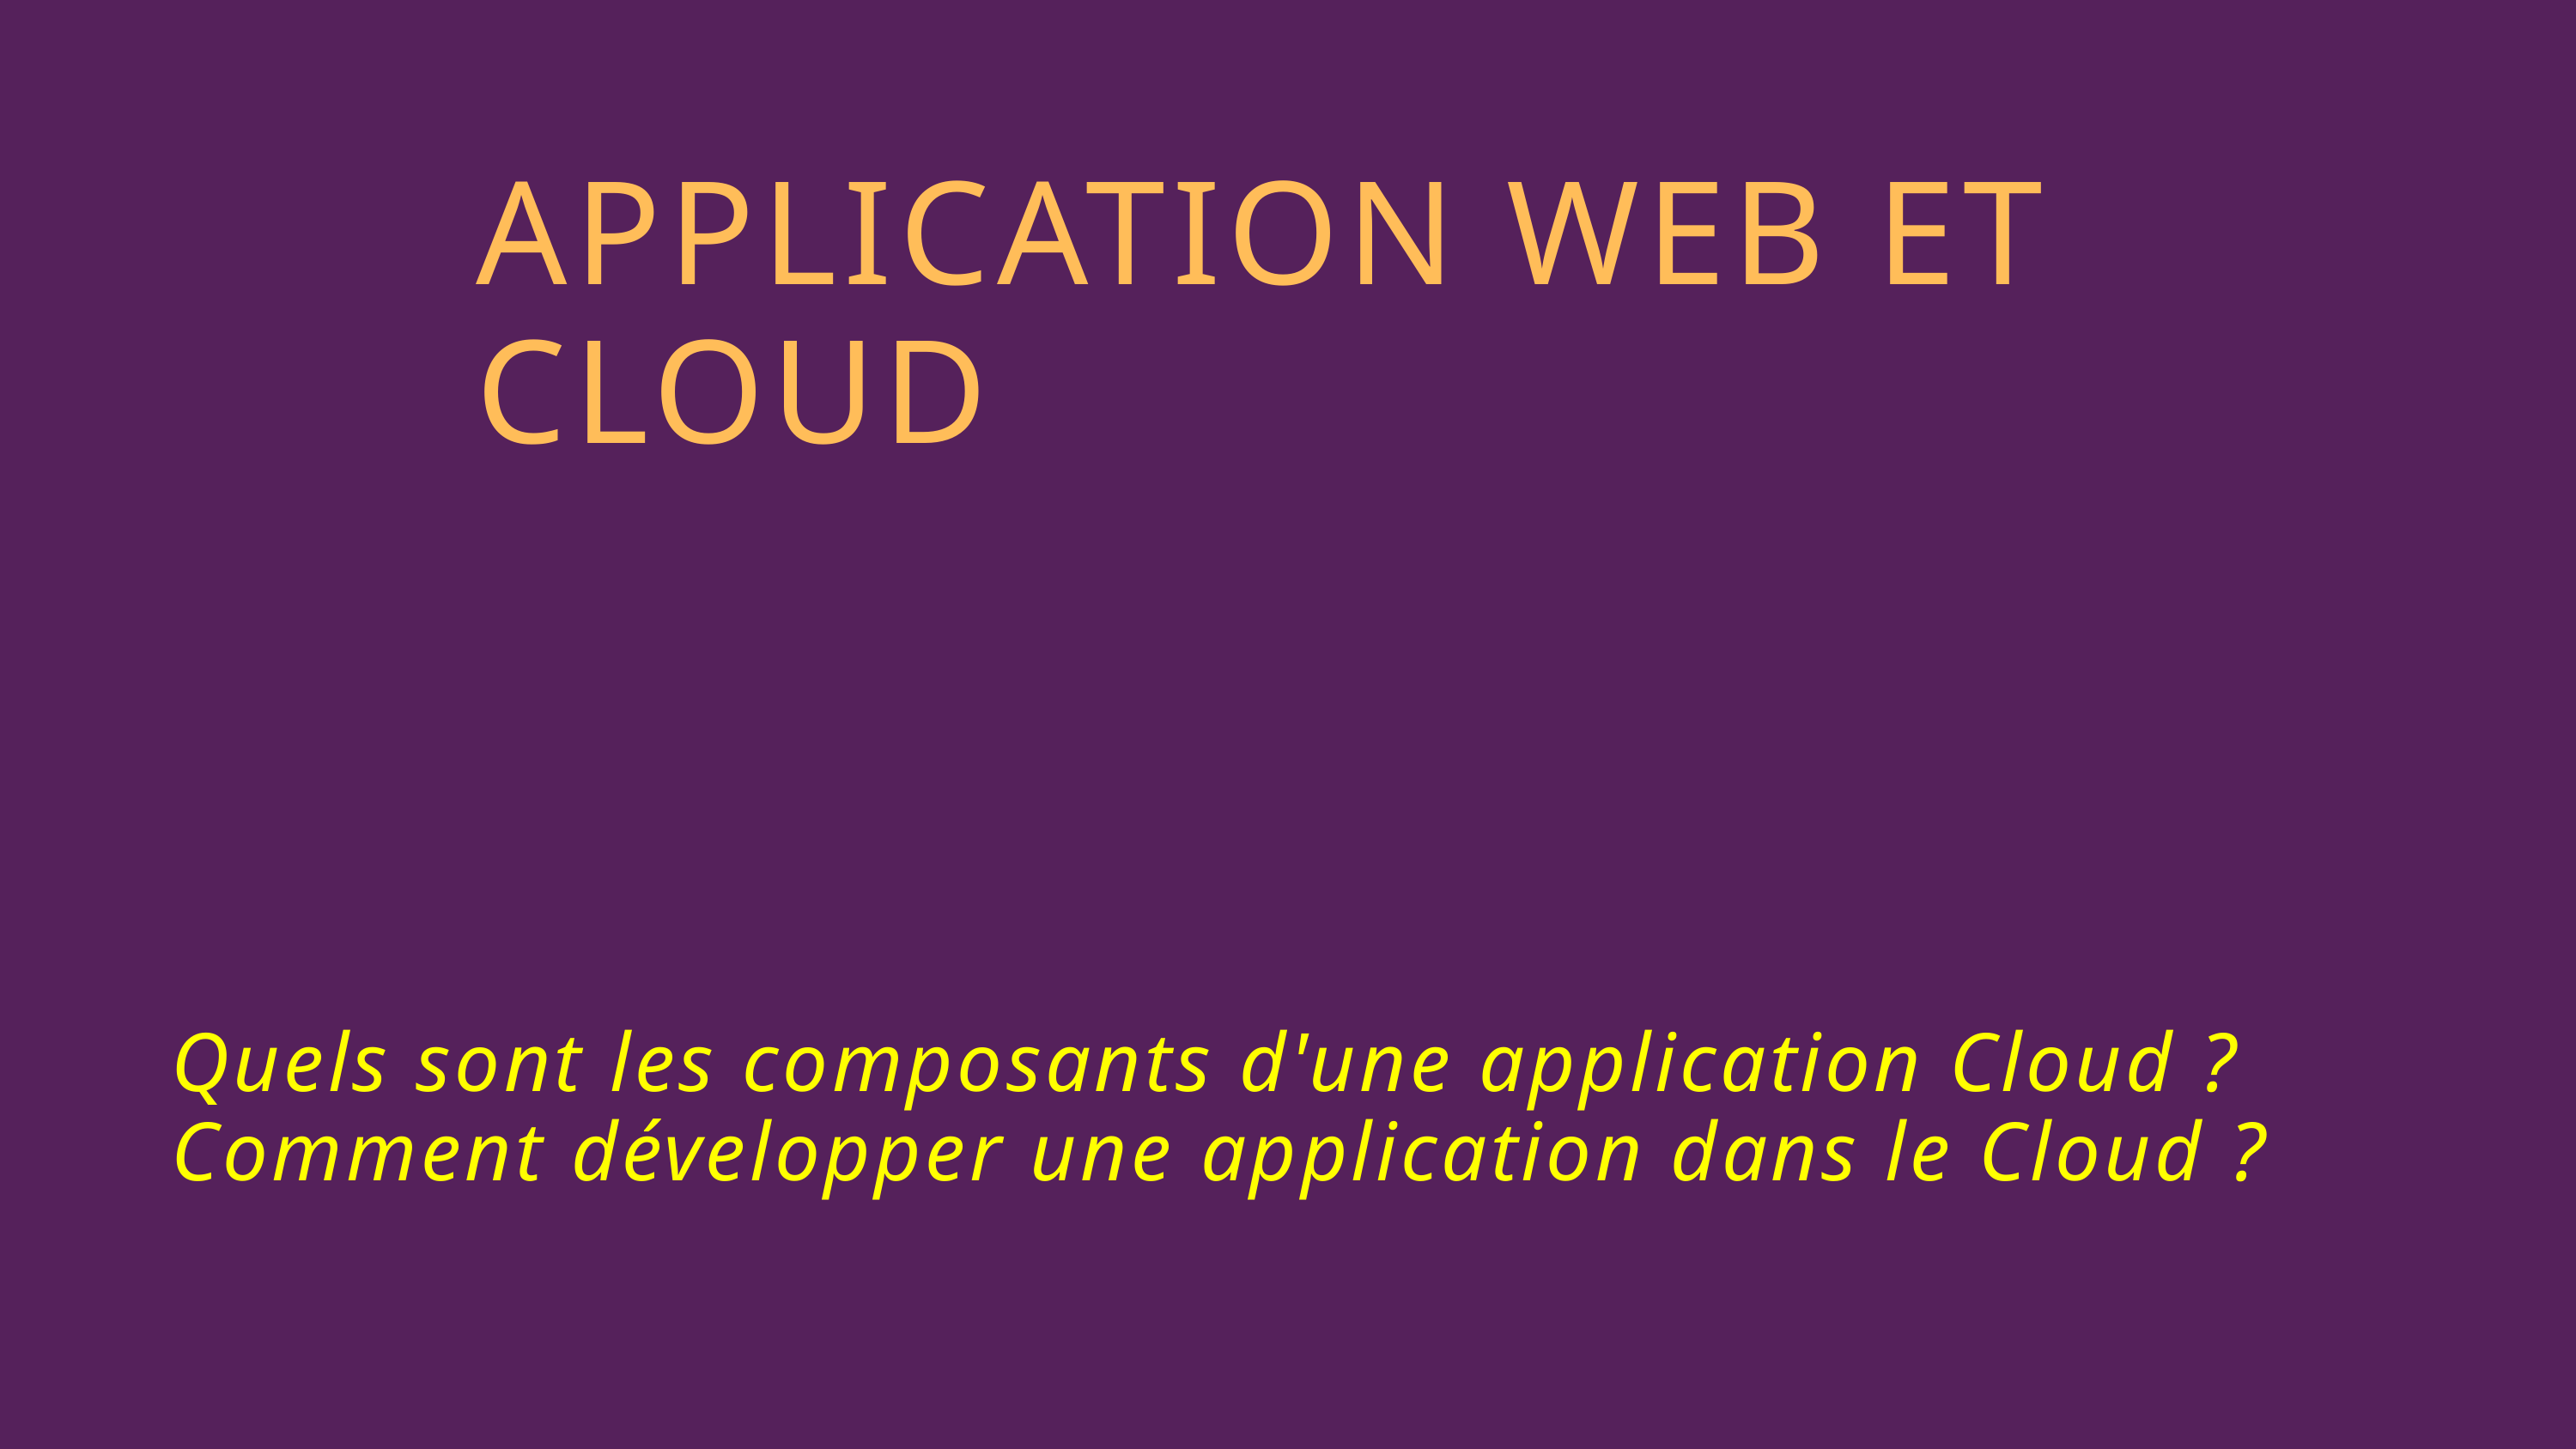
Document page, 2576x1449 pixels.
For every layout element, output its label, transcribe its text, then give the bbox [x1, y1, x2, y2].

text_box APPLICATION WEB ET CLOUD [476, 154, 2389, 472]
text_box Quels sont les composants d'une application Cloud ? Comment développer une application dans le Cloud ? [171, 1017, 2318, 1197]
